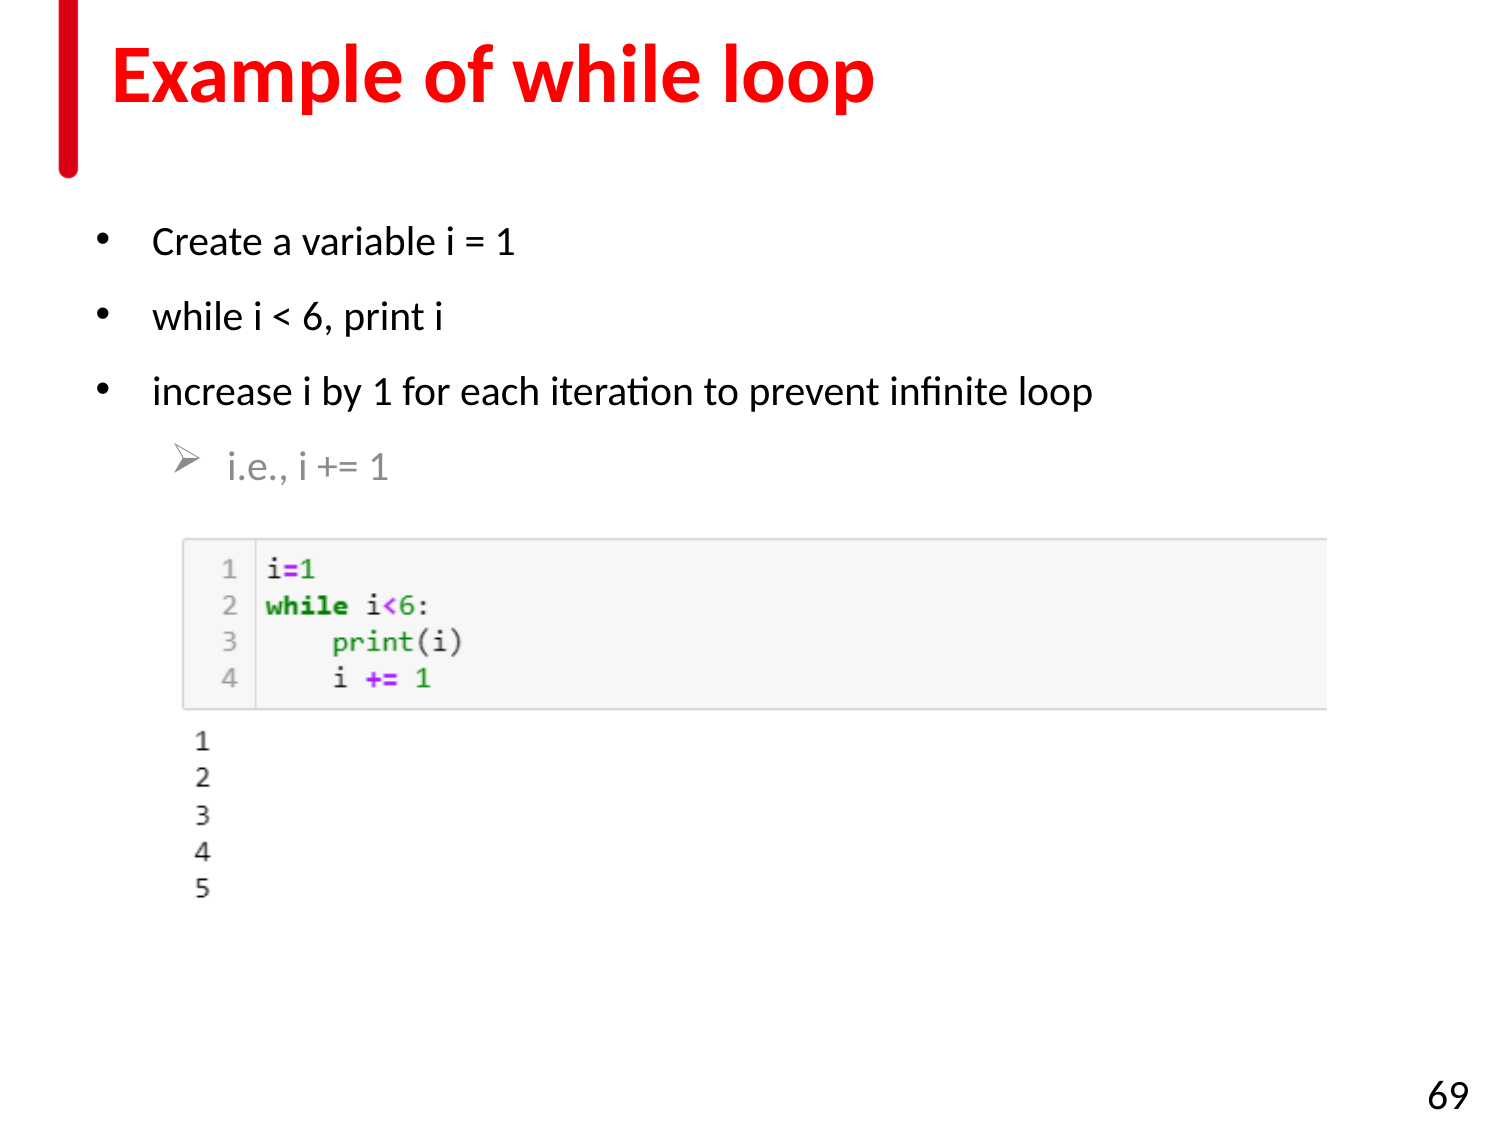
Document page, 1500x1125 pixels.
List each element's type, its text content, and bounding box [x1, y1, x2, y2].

picture [57, 0, 81, 200]
picture [173, 529, 1327, 920]
subtitle Create a variable i = 1 while i < 6, print i increase i by 1 for each iteration to prevent infinite loop i.e., i += 1 [80, 206, 1470, 701]
title Example of while loop [96, 0, 1500, 138]
